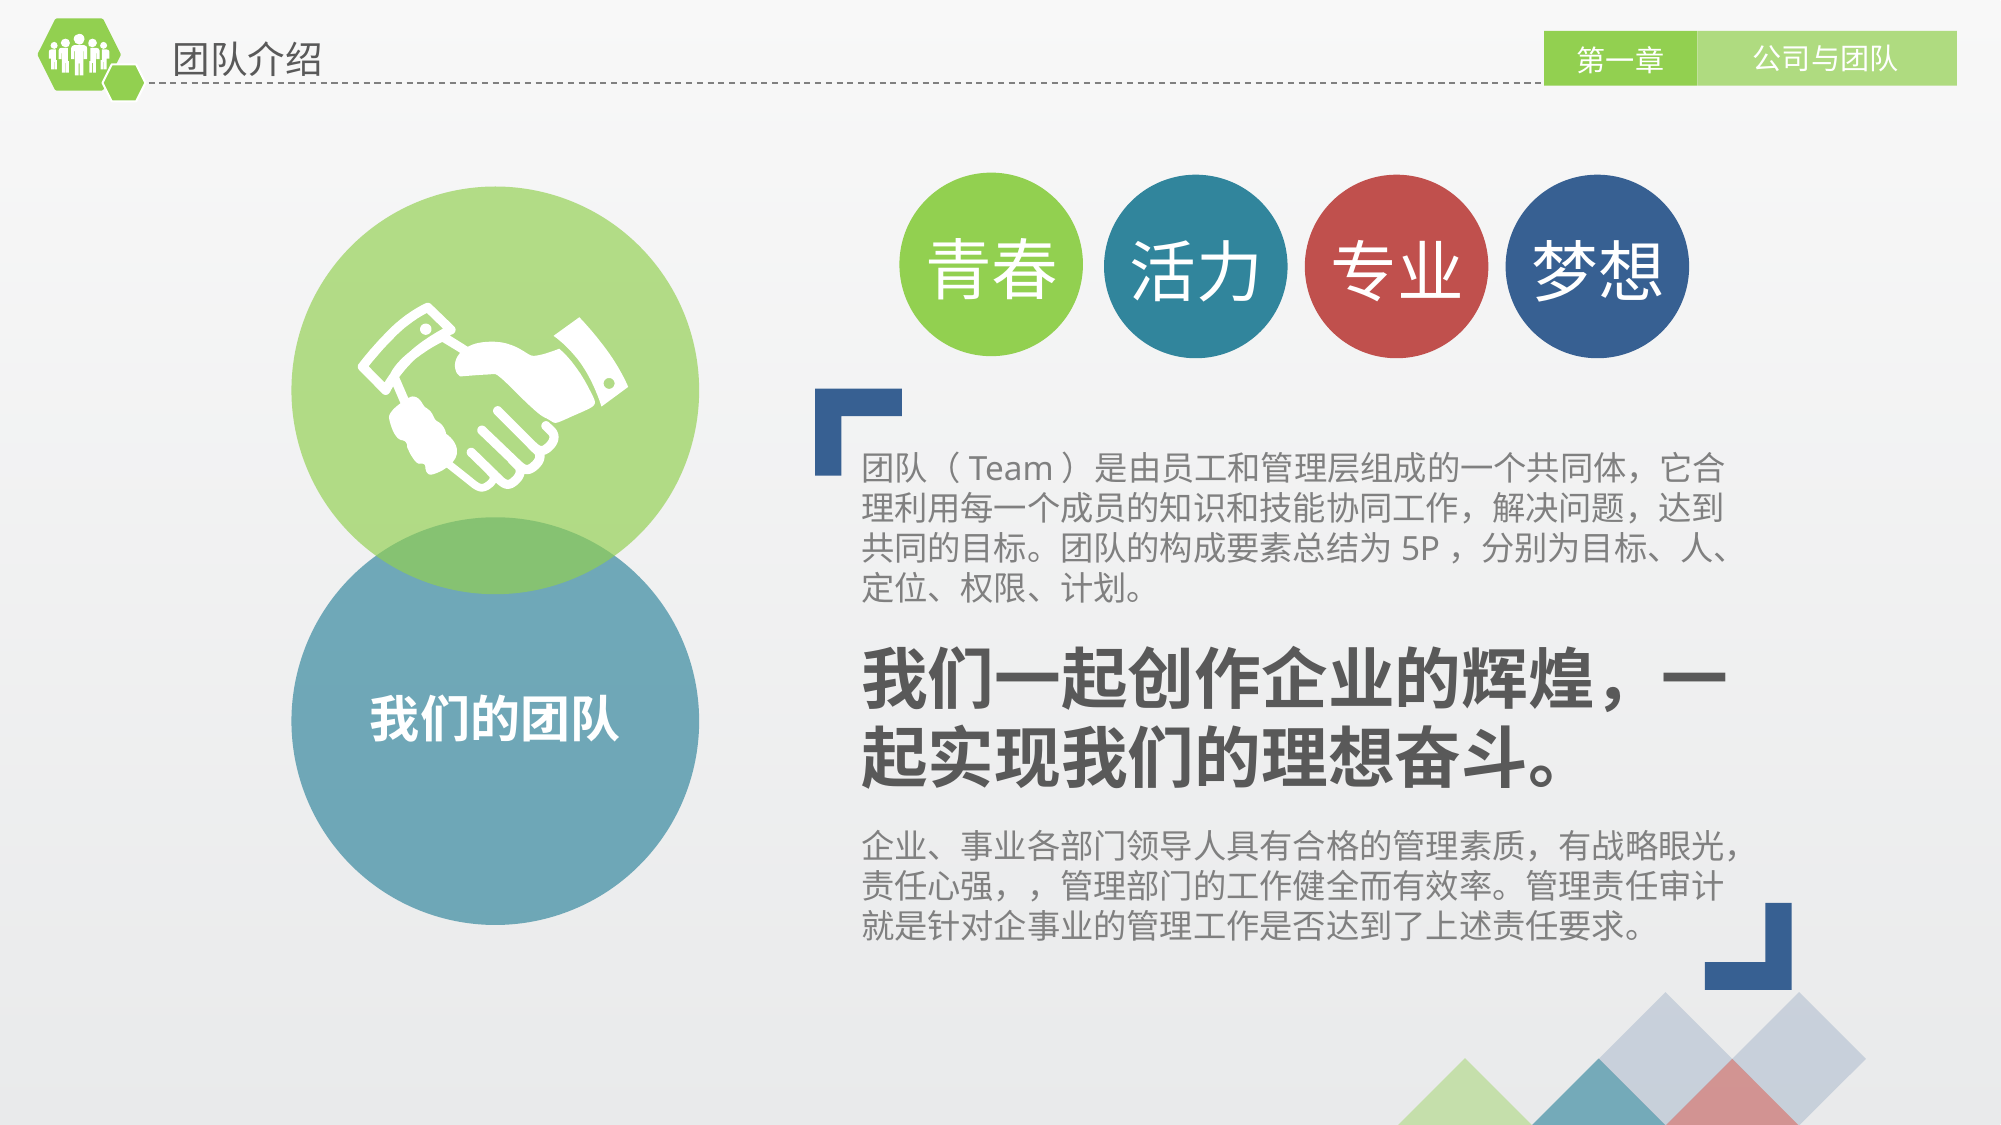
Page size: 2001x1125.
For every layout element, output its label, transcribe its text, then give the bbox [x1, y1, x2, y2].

text_box 我们一起创作企业的辉煌，一起实现我们的理想奋斗。 [846, 628, 1749, 804]
text_box [37, 18, 121, 91]
text_box [357, 302, 595, 492]
text_box [1542, 29, 1695, 82]
text_box [289, 184, 702, 597]
text_box [1302, 172, 1480, 313]
text_box [71, 33, 88, 76]
text_box [1503, 172, 1692, 314]
text_box 团队（Team）是由员工和管理层组成的一个共同体，它合理利用每一个成员的知识和技能协同工作，解决问题，达到共同的目标。团队的构成要素总结为5P，分别为目标、人、定位、权限、计划。 [846, 440, 1761, 615]
text_box [289, 556, 702, 928]
text_box [553, 317, 629, 407]
text_box [815, 388, 902, 476]
text_box [1117, 318, 1275, 361]
text_box 企业、事业各部门领导人具有合格的管理素质，有战略眼光，责任心强，，管理部门的工作健全而有效率。管理责任审计就是针对企事业的管理工作是否达到了上述责任要求。 [846, 817, 1749, 953]
text_box [1596, 989, 1732, 1125]
text_box [48, 41, 58, 70]
text_box 第一章 [1544, 36, 1698, 83]
text_box [100, 62, 148, 104]
text_box 青春 [910, 220, 1074, 316]
text_box [1730, 989, 1869, 1125]
text_box [1396, 1056, 1532, 1125]
text_box [1671, 1063, 1794, 1125]
text_box [912, 316, 1070, 359]
text_box [58, 38, 70, 73]
text_box [1529, 1058, 1660, 1125]
text_box [1695, 29, 1959, 88]
text_box 团队介绍 [161, 30, 469, 82]
text_box 专业 [1315, 222, 1480, 318]
text_box [1101, 172, 1290, 315]
text_box 活力 [1115, 222, 1279, 318]
text_box 梦想 [1516, 222, 1680, 318]
text_box [1518, 318, 1676, 361]
text_box [1318, 318, 1476, 361]
text_box [1480, 223, 1491, 310]
text_box [1544, 83, 1695, 88]
text_box [897, 170, 1086, 312]
text_box 我们的团队 [330, 687, 660, 748]
text_box [1704, 902, 1792, 990]
text_box 公司与团队 [1695, 34, 1956, 82]
text_box [88, 38, 110, 73]
